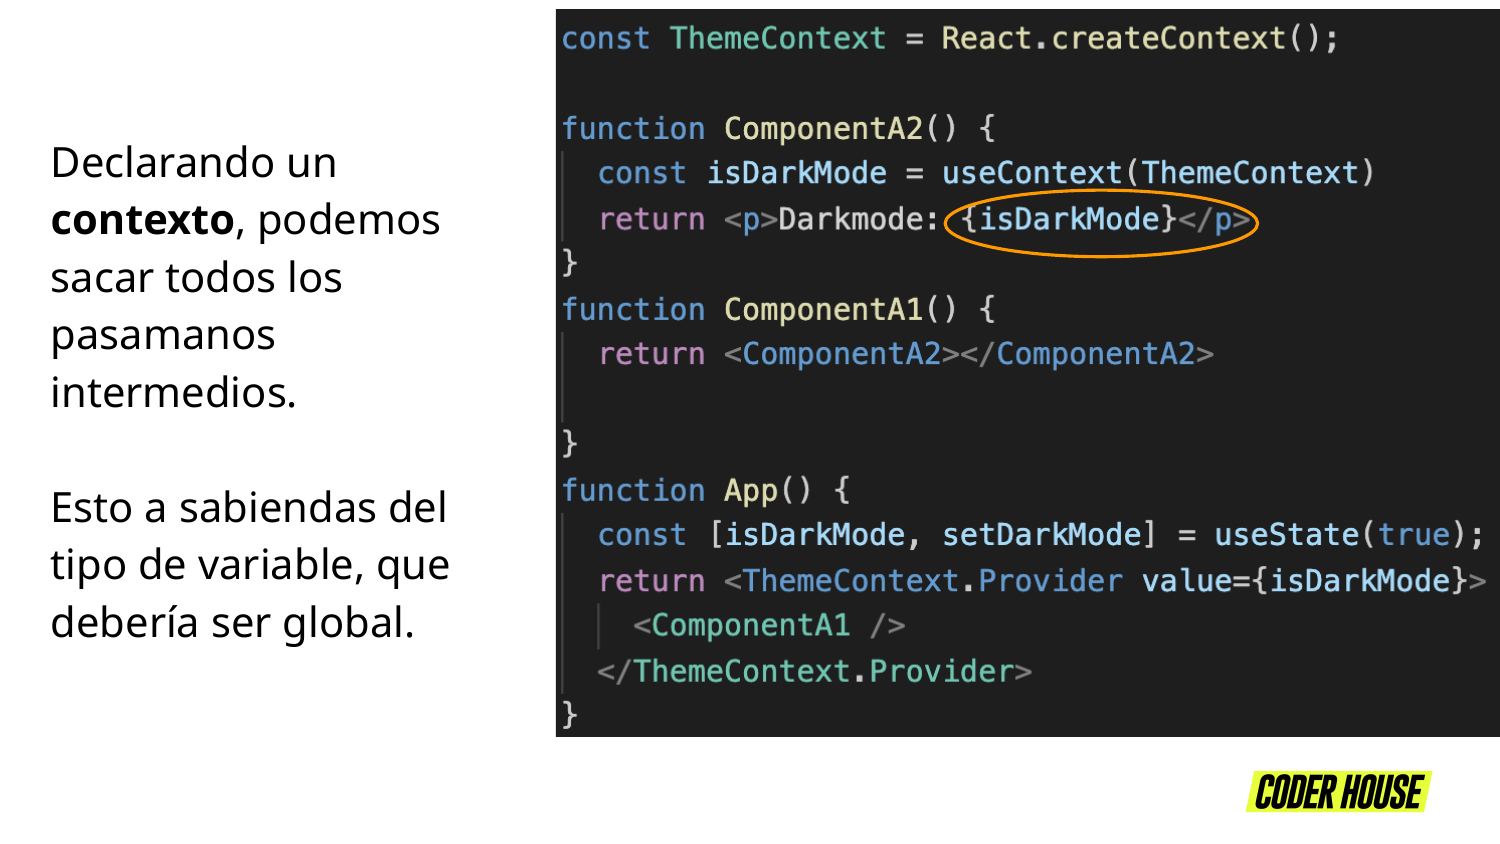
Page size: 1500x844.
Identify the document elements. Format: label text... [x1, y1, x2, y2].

text_box Declarando un contexto, podemos sacar todos los pasamanos intermedios. Esto a sabiendas del tipo de variable, que debería ser global. [35, 132, 534, 641]
picture [1241, 764, 1437, 819]
picture [555, 9, 1500, 737]
